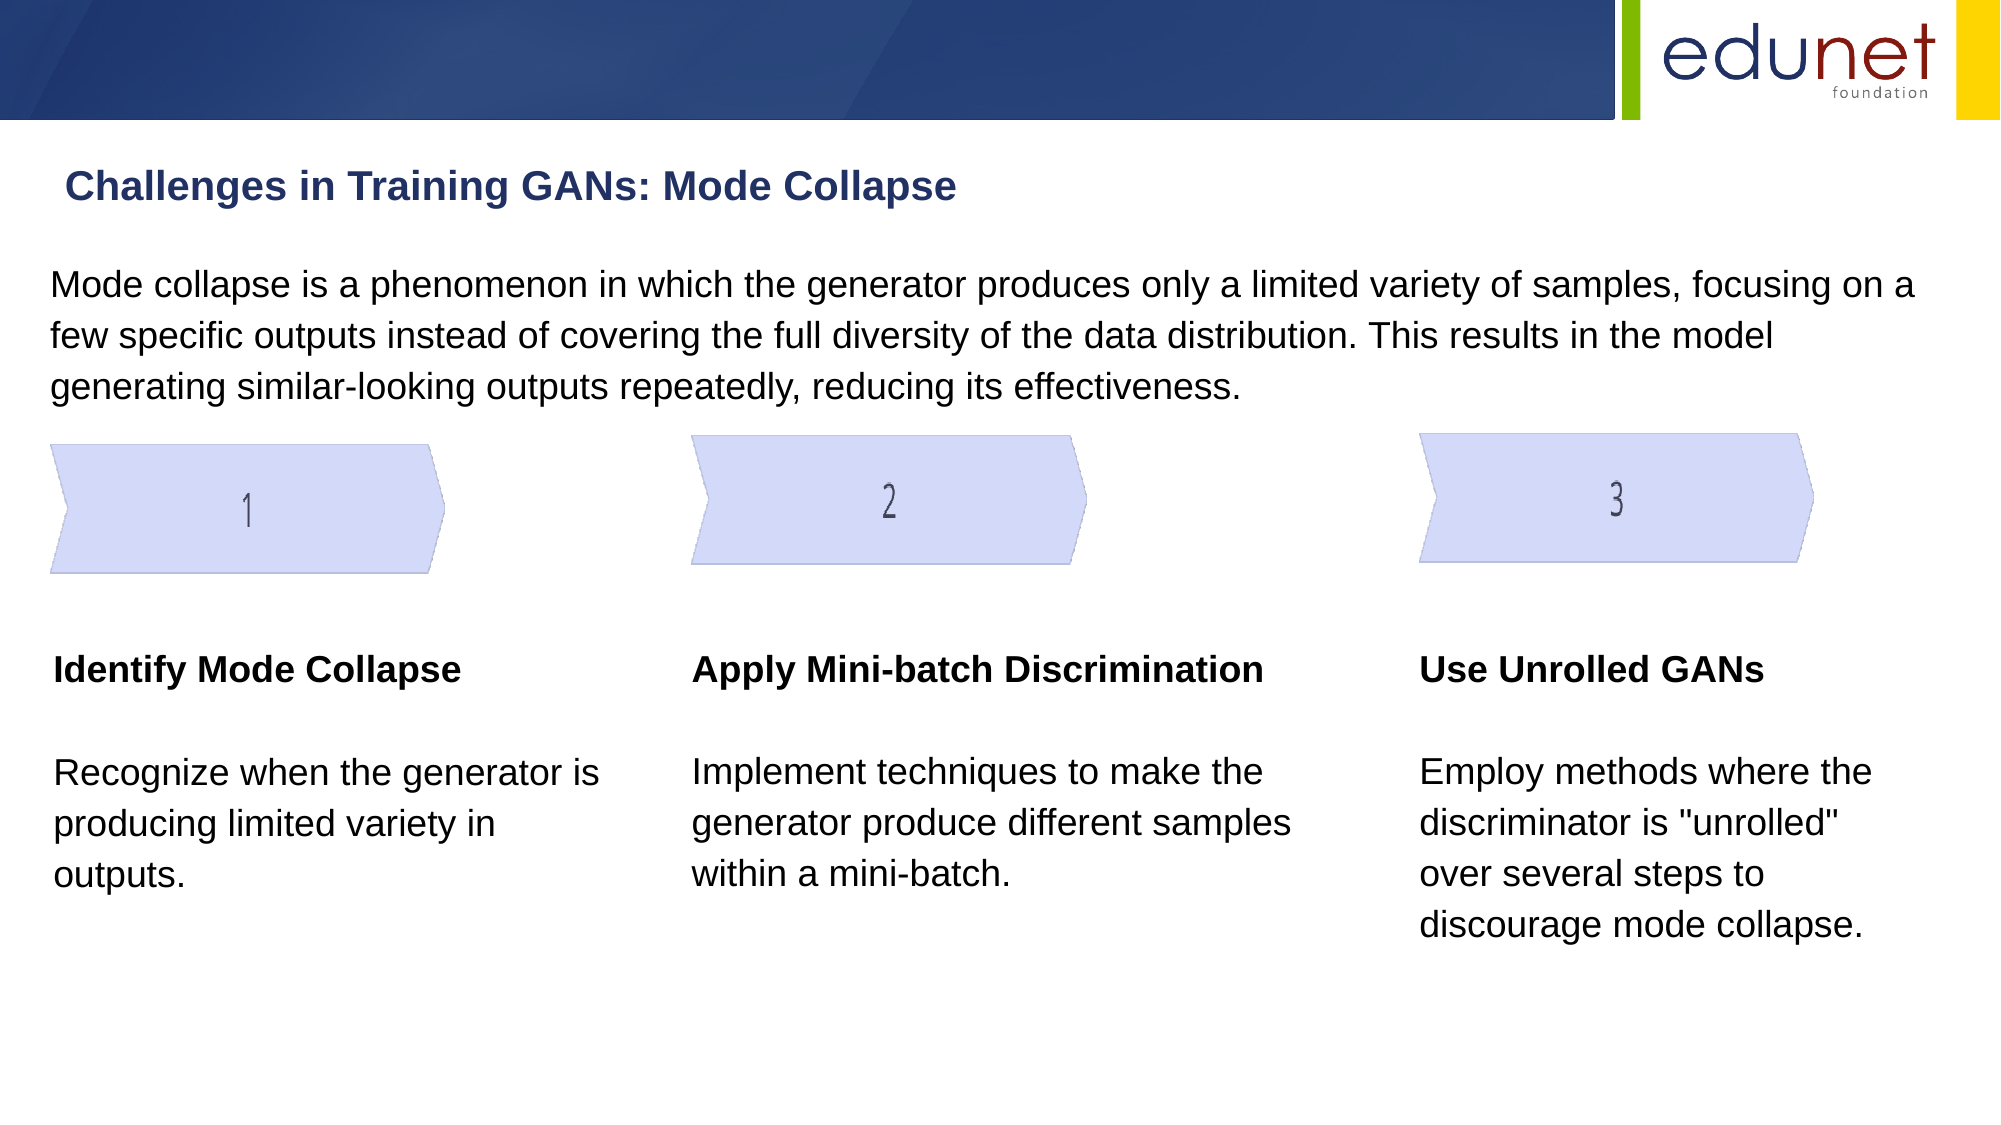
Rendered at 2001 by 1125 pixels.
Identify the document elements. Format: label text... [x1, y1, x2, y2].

picture [1652, 12, 1948, 108]
picture [1419, 433, 1815, 563]
text_box Mode collapse is a phenomenon in which the generator produces only a limited variety of samples, focusing on a few specific outputs instead of covering the full diversity of the data distribution. This results in the model generating similar-looking outputs repeatedly, reducing its effectiveness. [49, 254, 1934, 409]
text_box Use Unrolled GANs Employ methods where the discriminator is "unrolled" over several steps to discourage mode collapse. [1419, 639, 1913, 993]
picture [691, 435, 1087, 565]
picture [49, 444, 445, 574]
text_box Identify Mode Collapse Recognize when the generator is producing limited variety in outputs. [53, 639, 625, 993]
text_box Apply Mini-batch Discrimination Implement techniques to make the generator produce different samples within a mini-batch. [691, 639, 1293, 937]
text_box Challenges in Training GANs: Mode Collapse [50, 105, 1724, 217]
